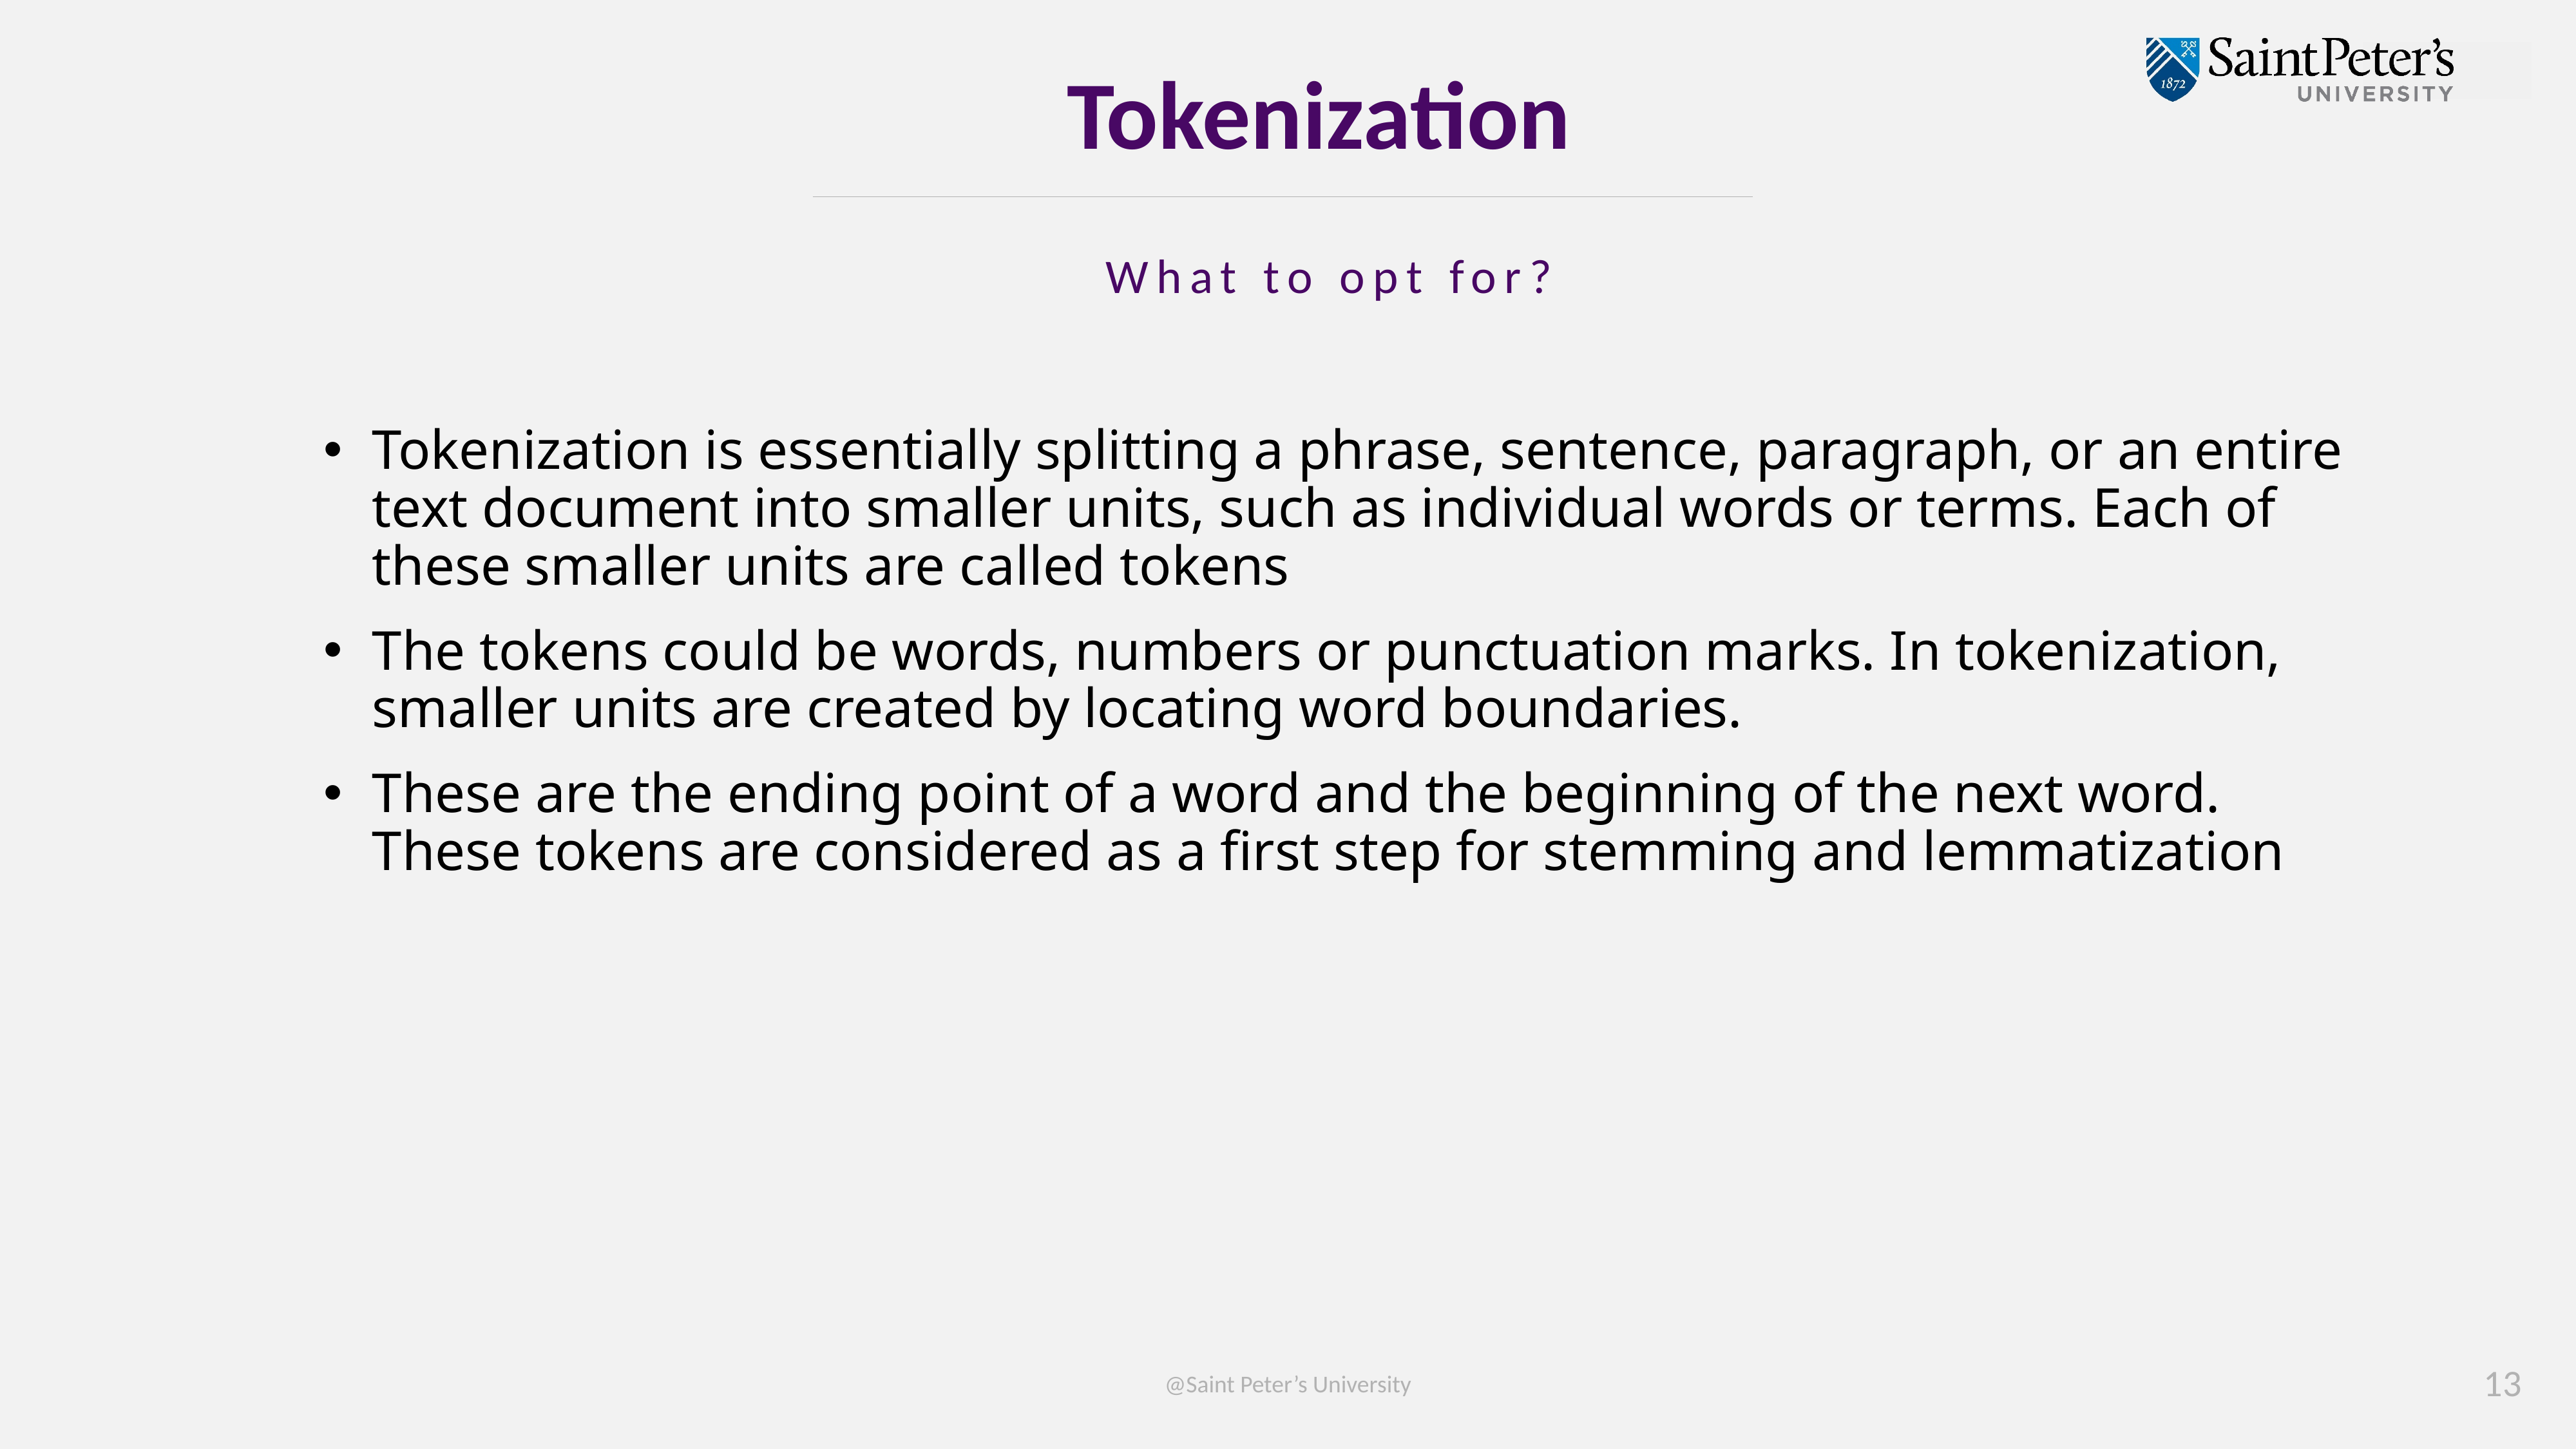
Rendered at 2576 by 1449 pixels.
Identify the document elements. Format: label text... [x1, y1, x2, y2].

slide_number 13 [1951, 1343, 2532, 1421]
list Tokenization [705, 61, 1932, 174]
list Tokenization is essentially splitting a phrase, sentence, paragraph, or an entire text document into smaller units, such as individual words or terms. Each of these smaller units are called tokens The tokens could be words, numbers or punctuation marks. In tokenization, smaller units are created by locating word boundaries. These are the ending point of a word and the beginning of the next word. These tokens are considered as a first step for stemming and lemmatization [314, 418, 2363, 1235]
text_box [2111, 20, 2532, 108]
list What to opt for? [725, 247, 1932, 310]
footer @Saint Peter’s University [853, 1363, 1723, 1400]
